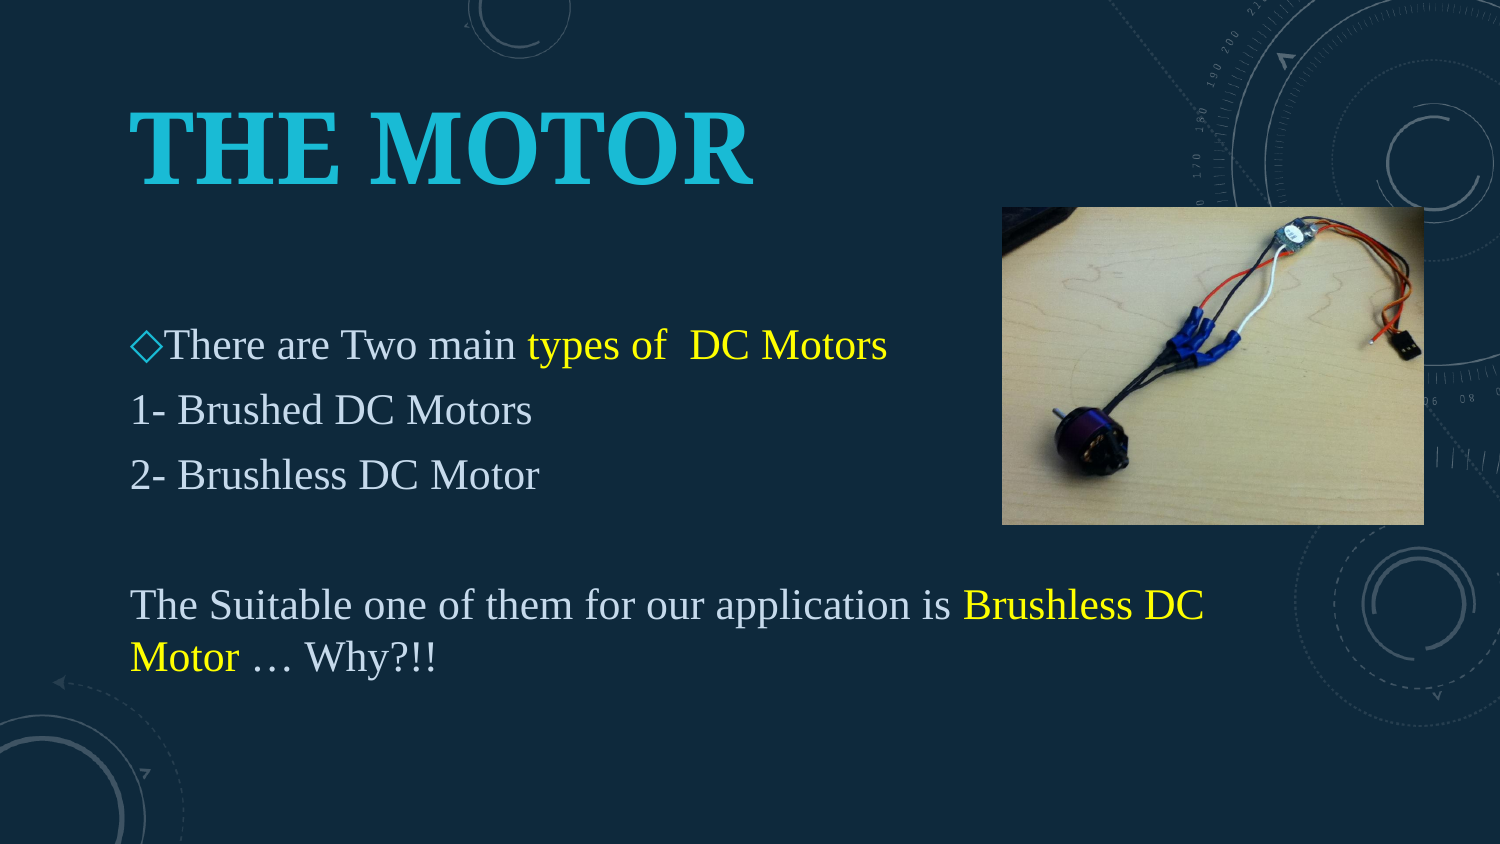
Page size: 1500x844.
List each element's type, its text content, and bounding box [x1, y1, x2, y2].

title THE MOTOR [114, 69, 1265, 300]
picture [0, 0, 1500, 844]
list There are Two main types of DC Motors 1- Brushed DC Motors 2- Brushless DC Motor The Suitable one of them for our application is Brushless DC Motor … Why?!! [114, 300, 1288, 797]
